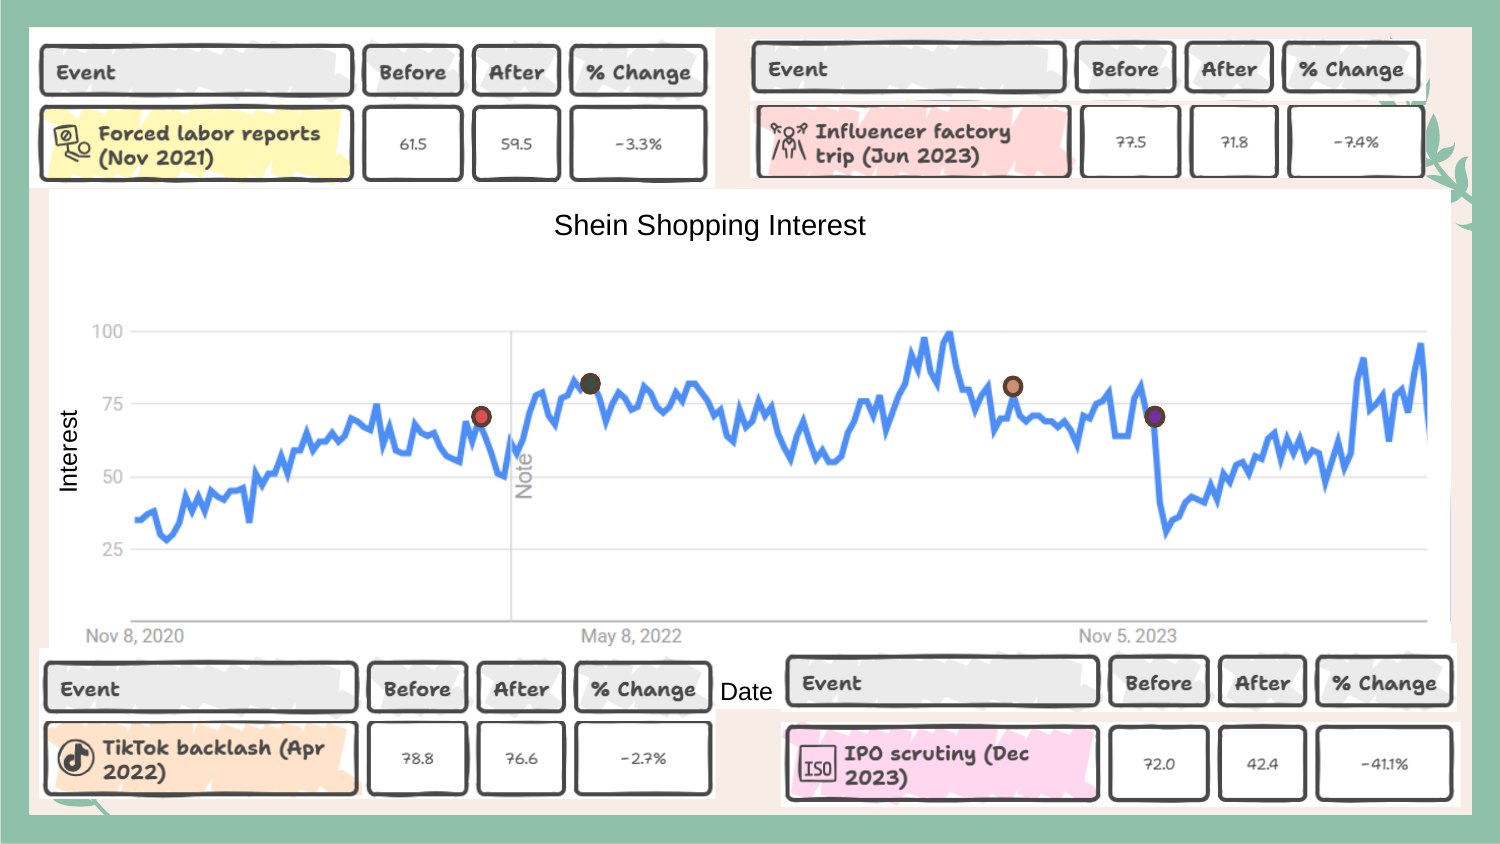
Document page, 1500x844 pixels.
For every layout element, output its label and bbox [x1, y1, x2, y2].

text_box [38, 648, 716, 799]
text_box [749, 39, 1427, 178]
picture [48, 189, 1451, 709]
text_box [780, 642, 1461, 808]
picture [28, 27, 716, 188]
